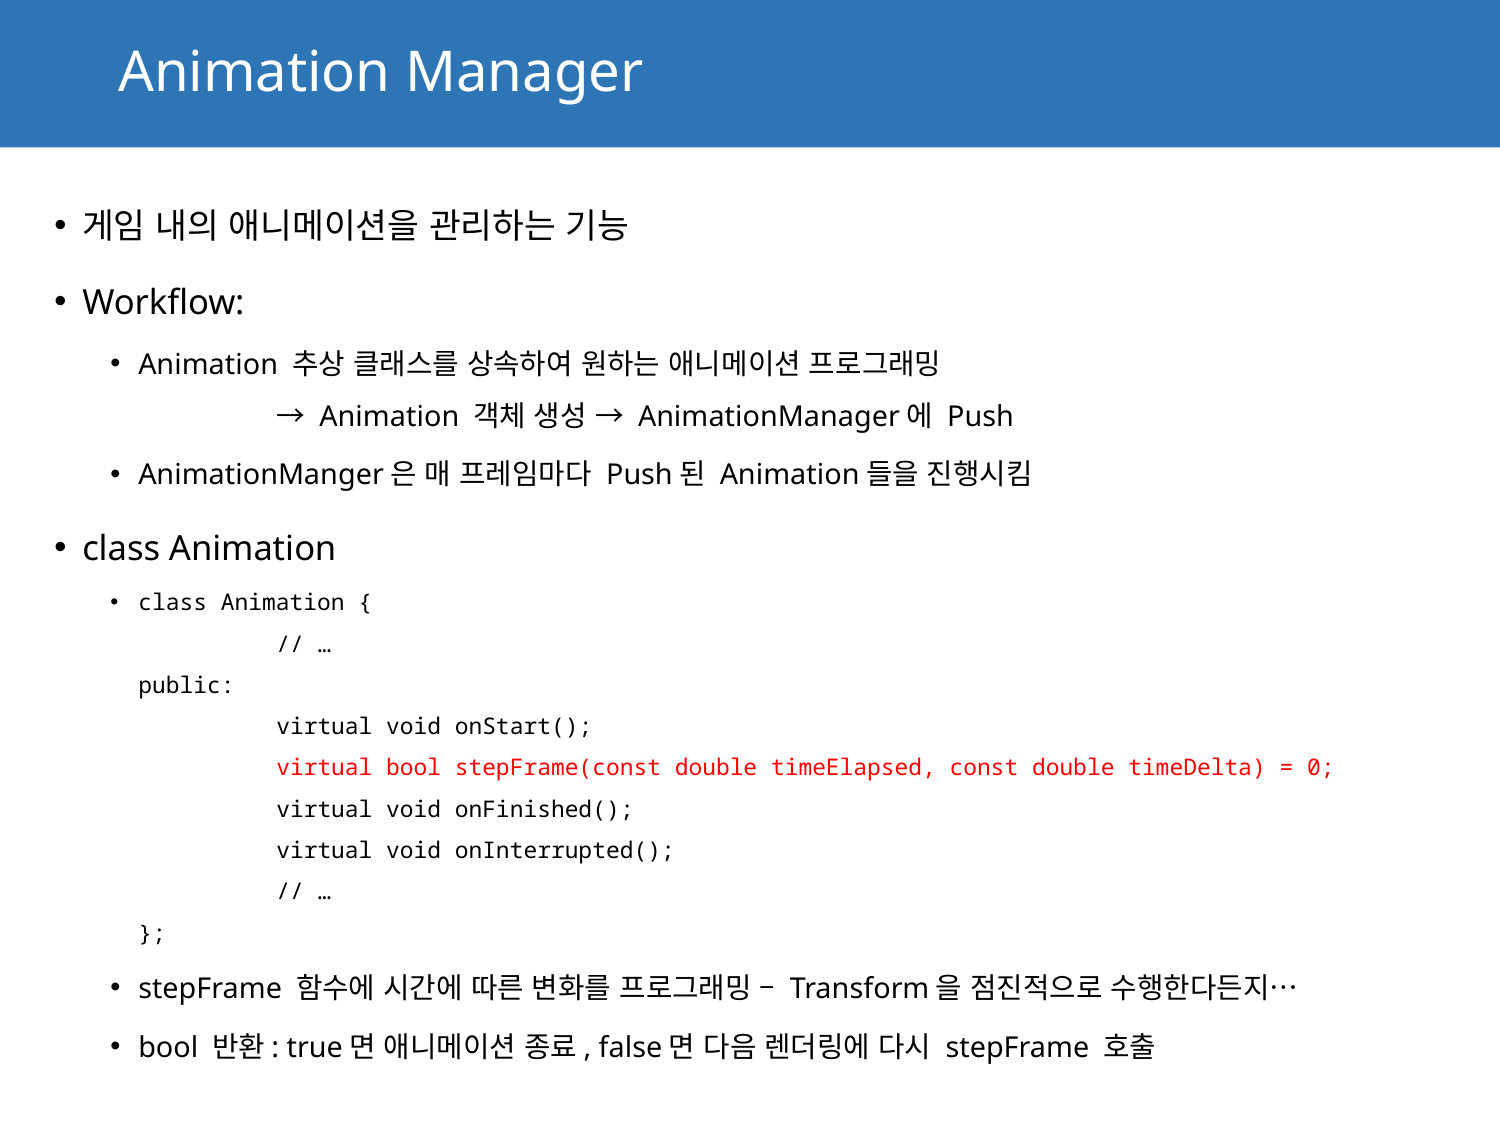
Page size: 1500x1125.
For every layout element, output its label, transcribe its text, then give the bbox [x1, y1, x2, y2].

title Animation Manager [0, 0, 1500, 148]
list 게임 내의 애니메이션을 관리하는 기능 Workflow: Animation 추상 클래스를 상속하여 원하는 애니메이션 프로그래밍 → Animation 객체 생성 → AnimationManager에 Push AnimationManger은 매 프레임마다 Push된 Animation들을 진행시킴 class Animation class Animation { // … public: virtual void onStart(); virtual bool stepFrame(const double timeElapsed, const double timeDelta) = 0; virtual void onFinished(); virtual void onInterrupted(); // … }; stepFrame 함수에 시간에 따른 변화를 프로그래밍 – Transform을 점진적으로 수행한다든지… bool 반환: true면 애니메이션 종료, false면 다음 렌더링에 다시 stepFrame 호출 [39, 175, 1461, 1076]
